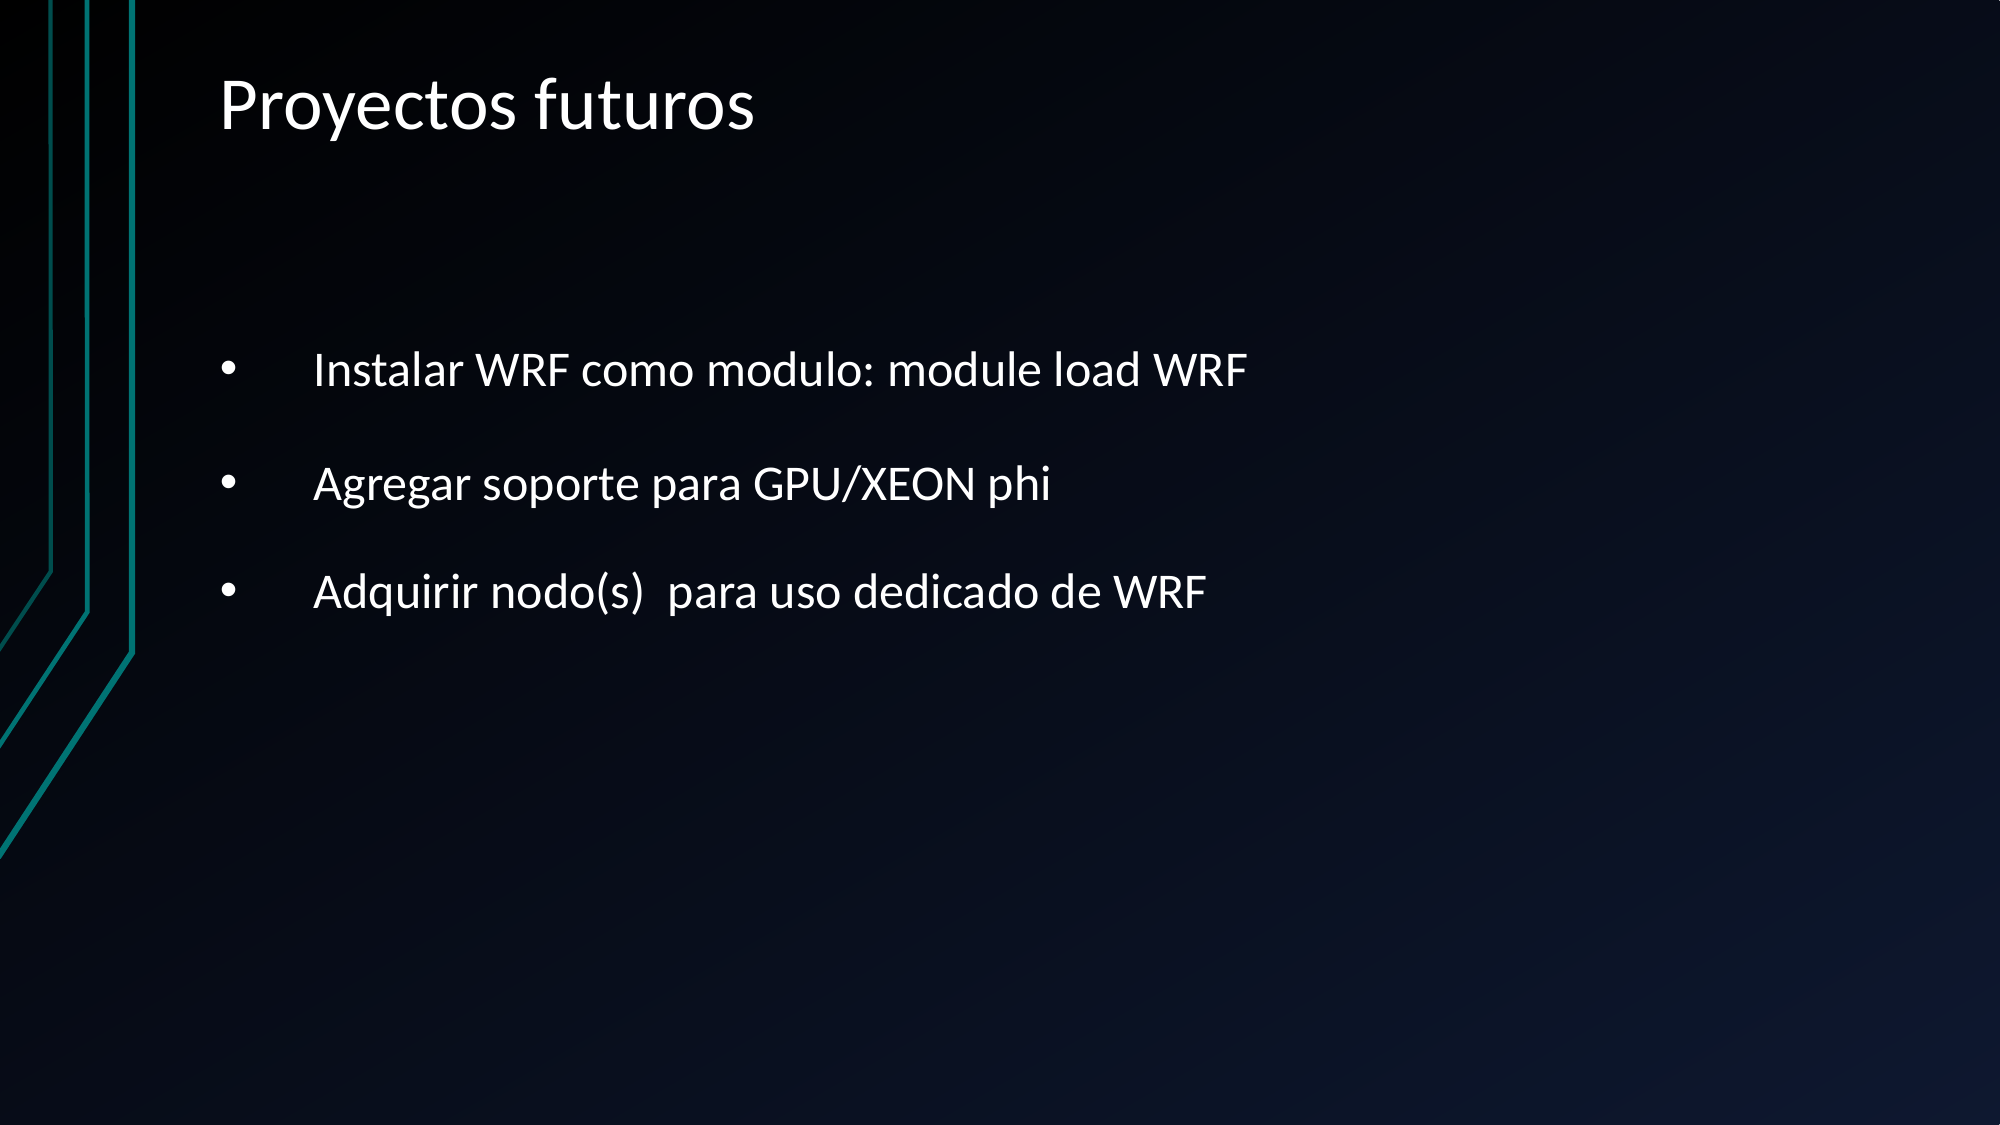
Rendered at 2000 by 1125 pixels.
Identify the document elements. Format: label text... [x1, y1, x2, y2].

title Proyectos futuros [199, 45, 1900, 199]
text_box Instalar WRF como modulo: module load WRF Agregar soporte para GPU/XEON phi Adquirir nodo(s) para uso dedicado de WRF [199, 199, 1900, 738]
